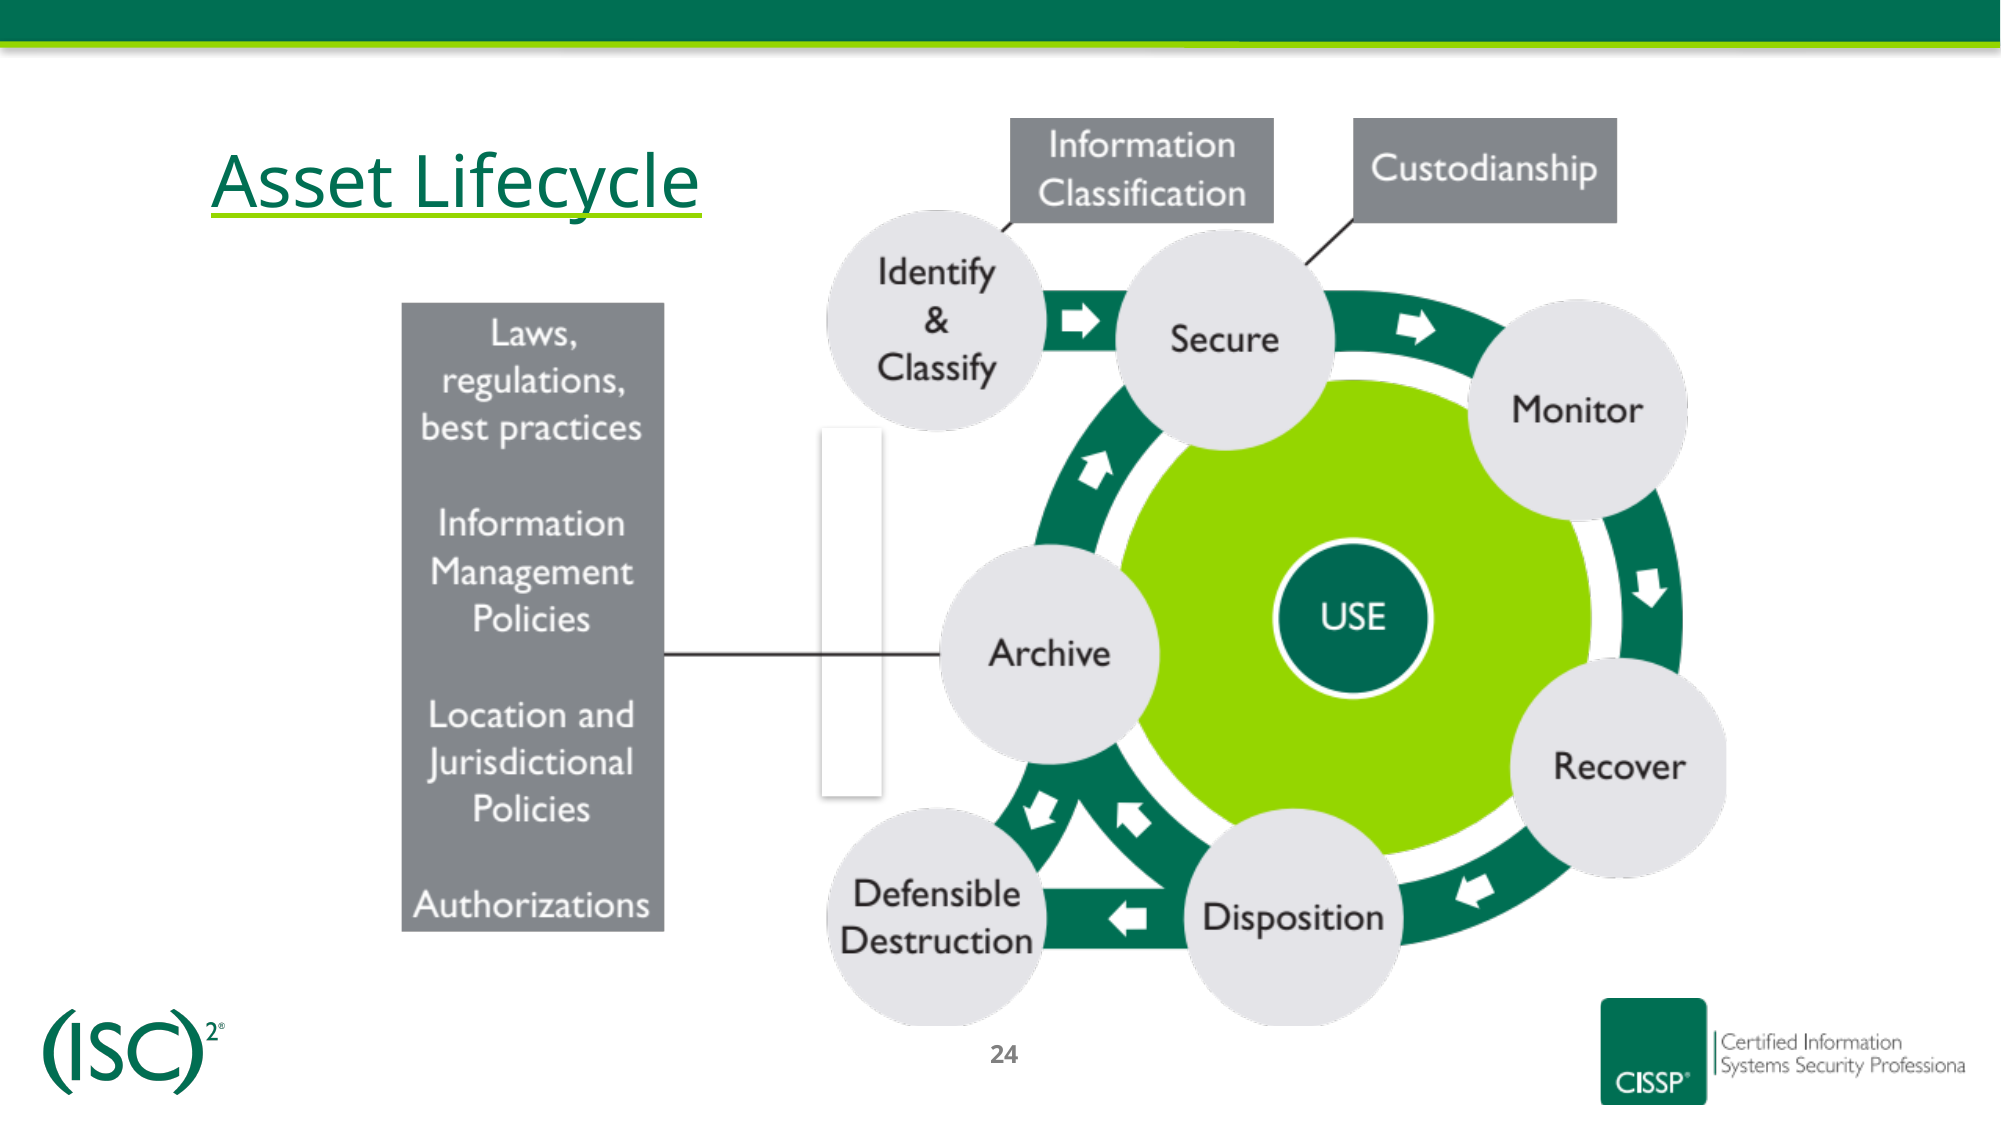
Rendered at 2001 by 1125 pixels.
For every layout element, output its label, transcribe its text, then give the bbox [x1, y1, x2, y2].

title Asset Lifecycle [196, 91, 1618, 280]
picture [401, 118, 1727, 1026]
picture [40, 1005, 228, 1099]
